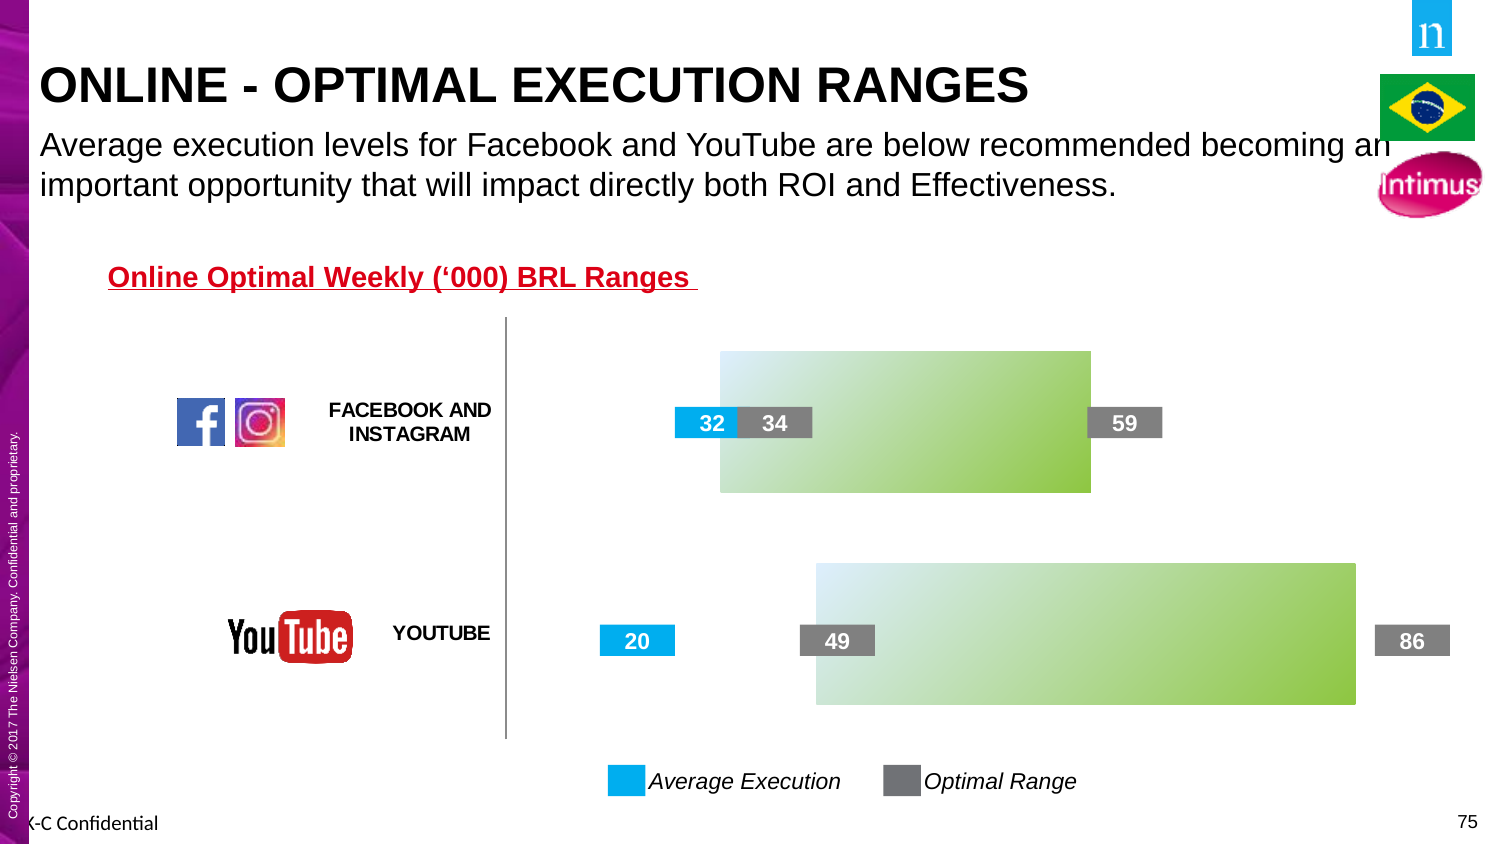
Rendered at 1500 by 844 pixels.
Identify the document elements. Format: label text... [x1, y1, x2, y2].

picture [1432, 24, 1441, 47]
list Average execution levels for Facebook and YouTube are below recommended becoming an important opportunity that will impact directly both ROI and Effectiveness. [24, 123, 1413, 162]
picture [1422, 24, 1426, 38]
picture [235, 398, 285, 448]
picture [227, 610, 354, 664]
text_box Online Optimal Weekly (‘000) BRL Ranges [92, 250, 868, 301]
chart [223, 296, 1500, 760]
text_box Optimal Range [909, 760, 1093, 802]
title Online - optimal execution ranges [24, 46, 1380, 118]
picture [177, 398, 226, 447]
picture [1380, 74, 1476, 141]
text_box [883, 764, 909, 797]
text_box [607, 764, 634, 797]
text_box [85, 38, 1426, 110]
picture [0, 0, 29, 844]
text_box Average Execution [634, 760, 857, 802]
picture [1375, 150, 1486, 220]
